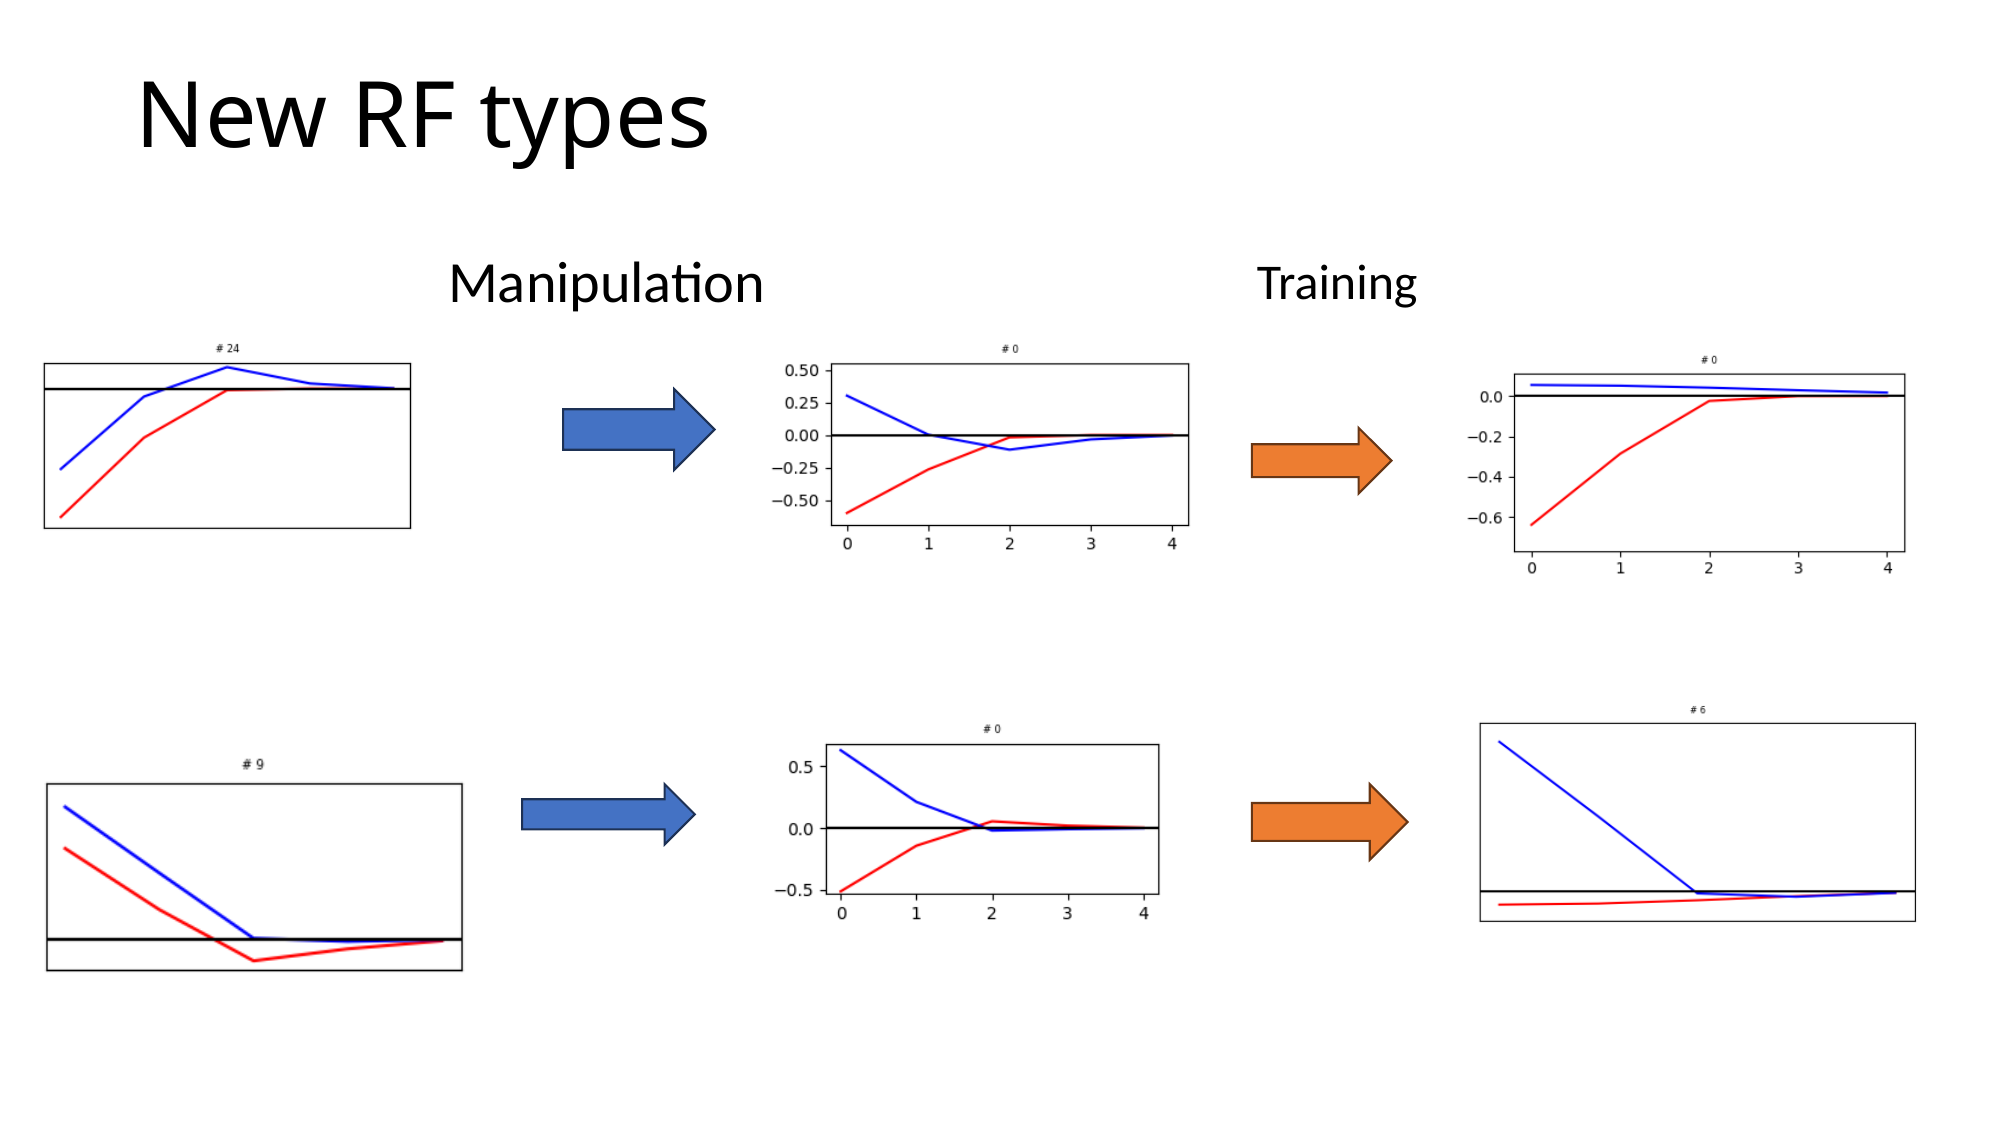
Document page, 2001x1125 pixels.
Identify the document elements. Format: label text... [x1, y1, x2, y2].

text_box [521, 781, 697, 847]
list Manipulation [433, 244, 941, 386]
picture [0, 318, 442, 548]
text_box [1250, 425, 1393, 497]
text_box [1250, 781, 1410, 863]
picture [0, 747, 507, 1014]
picture [1450, 337, 1943, 589]
picture [1445, 686, 1937, 964]
title New RF types [120, 8, 1846, 227]
text_box Training [1242, 242, 1545, 318]
picture [729, 325, 1238, 575]
text_box [562, 386, 717, 473]
picture [748, 710, 1179, 940]
